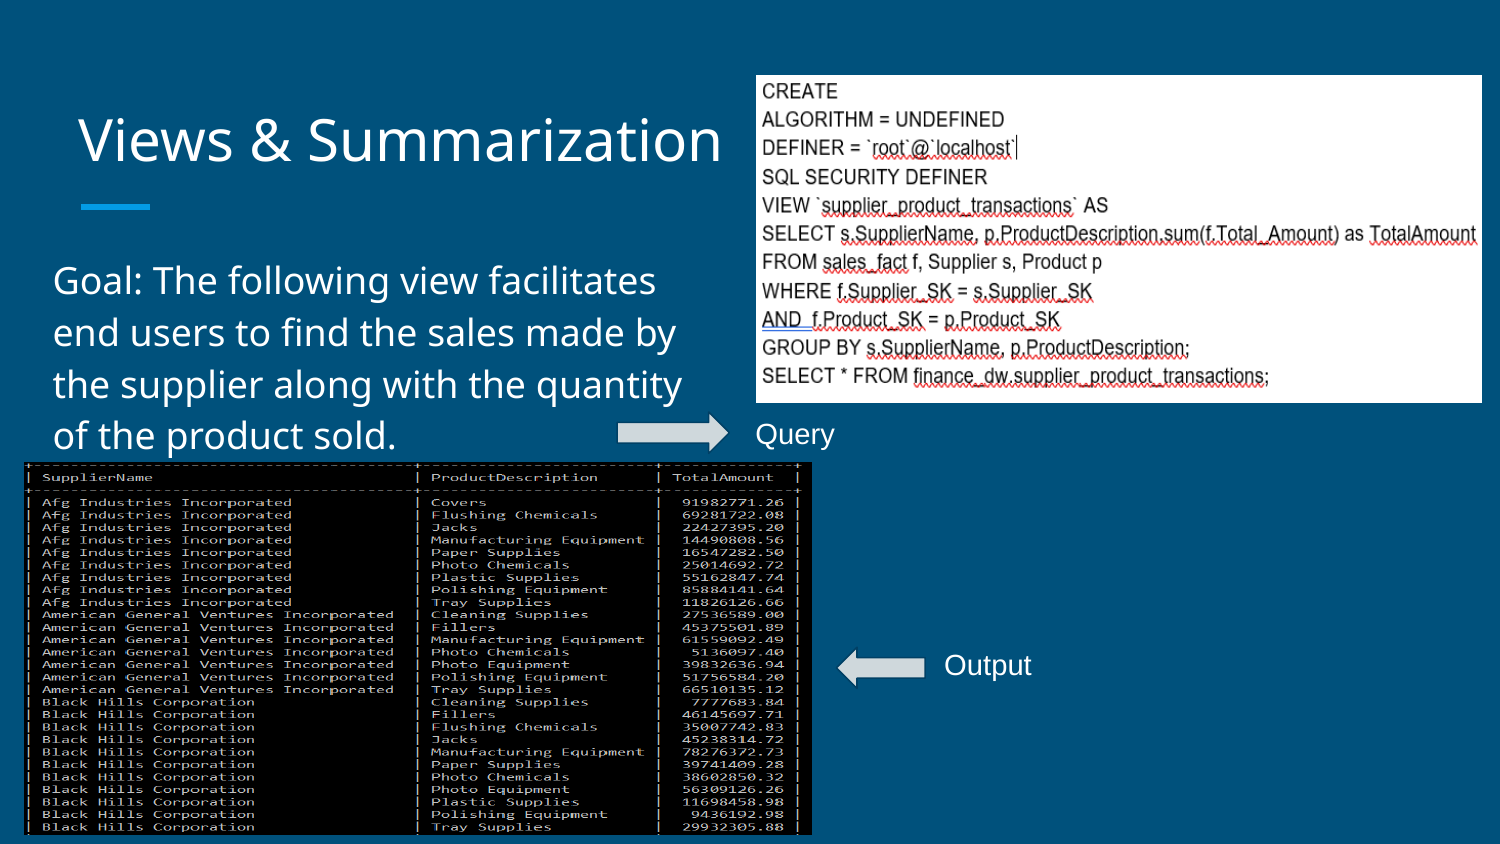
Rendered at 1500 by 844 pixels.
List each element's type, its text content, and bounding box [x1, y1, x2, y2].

text_box [836, 647, 926, 689]
title Views & Summarization [63, 75, 754, 188]
picture [25, 463, 811, 834]
picture [757, 76, 1481, 402]
text_box Output [929, 638, 1048, 689]
text_box [617, 412, 730, 454]
list Goal: The following view facilitates end users to find the sales made by the supplier along with the quantity of the product sold. [37, 235, 744, 461]
text_box Query [740, 407, 850, 458]
